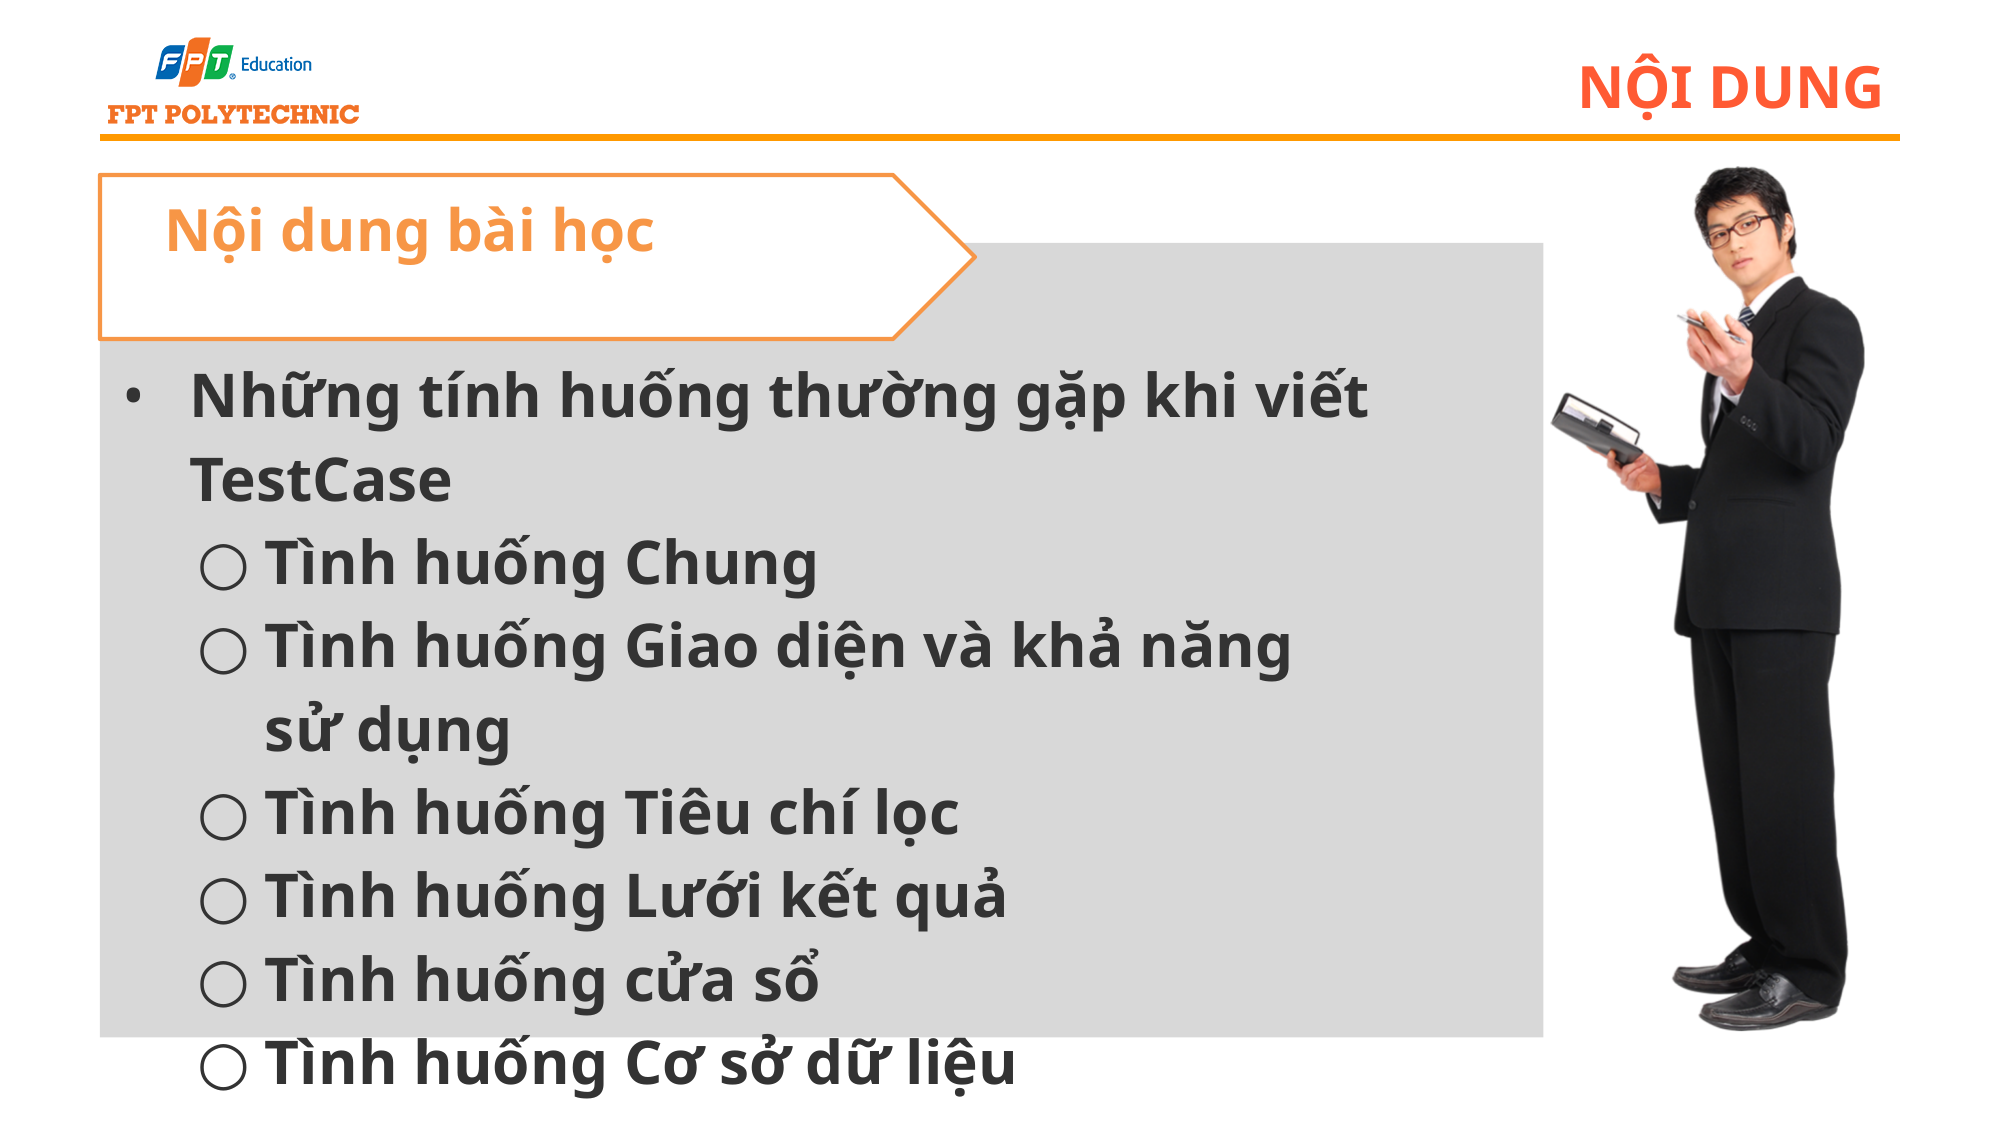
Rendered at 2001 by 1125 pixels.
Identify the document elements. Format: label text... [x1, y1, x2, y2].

text_box Những tính huống thường gặp khi viết TestCase Tình huống Chung Tình huống Giao diện và khả năng sử dụng Tình huống Tiêu chí lọc Tình huống Lưới kết quả Tình huống cửa sổ Tình huống Cơ sở dữ liệu [99, 339, 1402, 1045]
text_box [895, 242, 1515, 1038]
picture [1520, 166, 1901, 1046]
title Nội dung [366, 45, 1900, 125]
text_box [99, 174, 976, 339]
text_box Nội dung bài học [149, 186, 899, 261]
picture [99, 135, 367, 143]
picture [99, 25, 367, 134]
